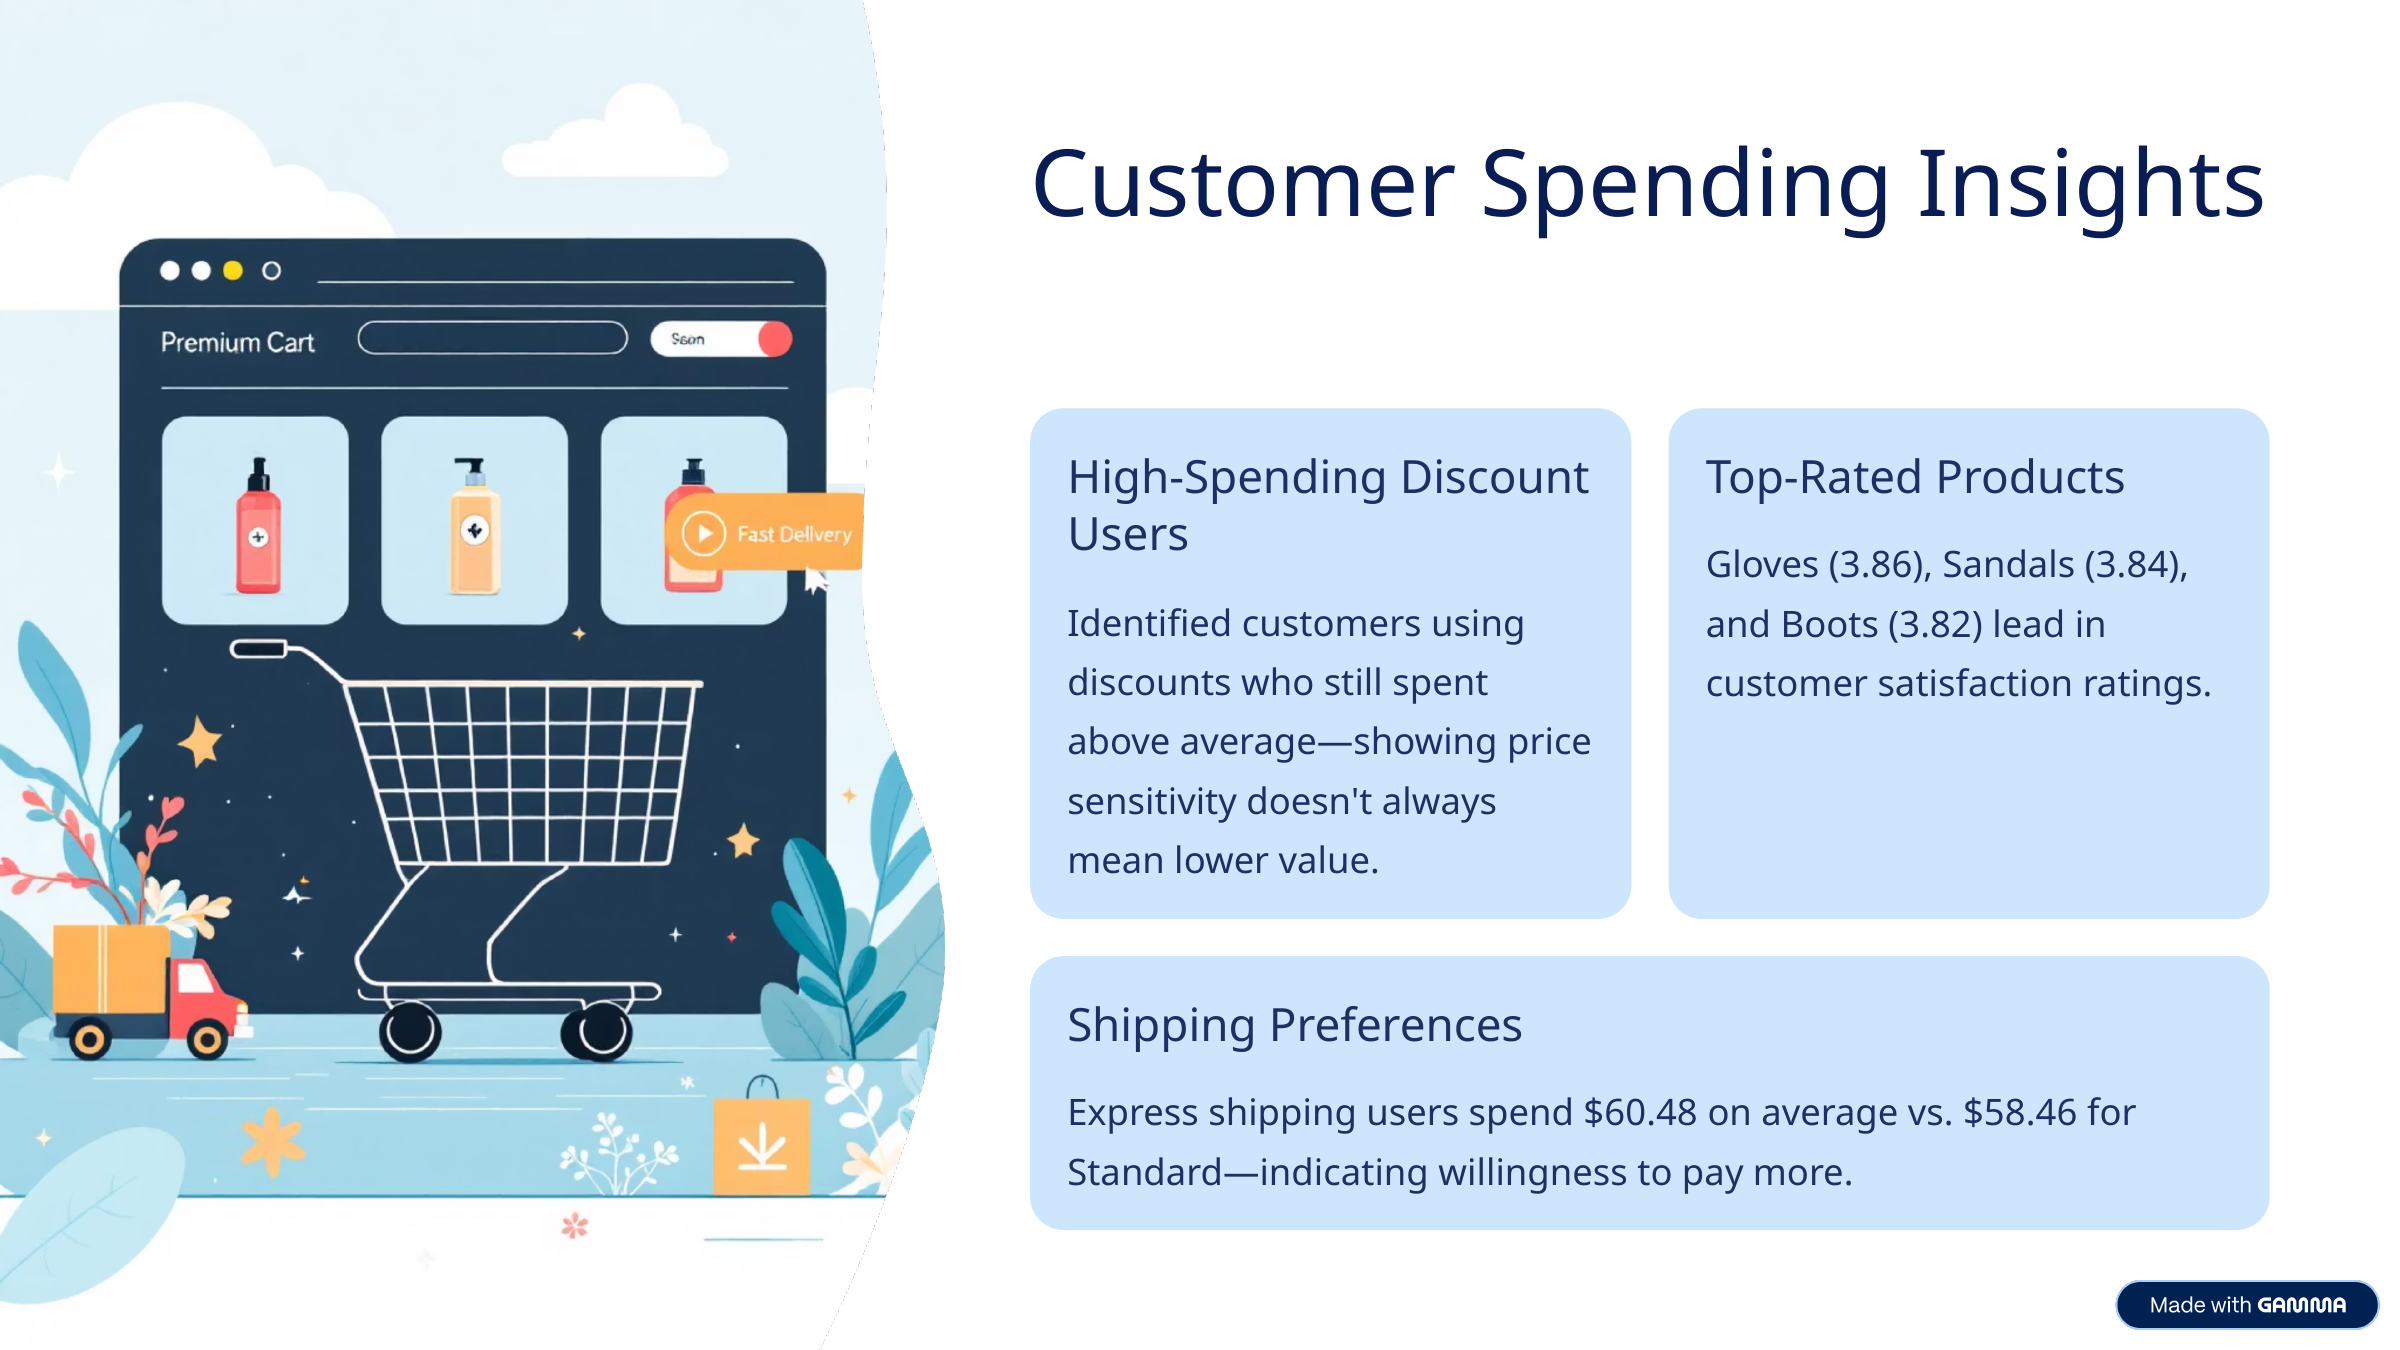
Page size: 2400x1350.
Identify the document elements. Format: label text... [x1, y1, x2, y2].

text_box High-Spending Discount Users [1067, 445, 1595, 562]
text_box [1030, 956, 2270, 1231]
text_box Shipping Preferences [1067, 993, 1539, 1052]
picture [2106, 1271, 2389, 1339]
text_box Customer Spending Insights [1030, 119, 2270, 353]
text_box Top-Rated Products [1705, 445, 2171, 504]
text_box Gloves (3.86), Sandals (3.84), and Boots (3.82) lead in customer satisfaction ratings. [1705, 525, 2233, 705]
text_box [1030, 408, 1632, 919]
text_box Identified customers using discounts who still spent above average—showing price sensitivity doesn't always mean lower value. [1067, 583, 1595, 882]
picture [0, 0, 945, 1350]
text_box Express shipping users spend $60.48 on average vs. $58.46 for Standard—indicating willingness to pay more. [1067, 1073, 2233, 1193]
text_box [1668, 408, 2270, 919]
